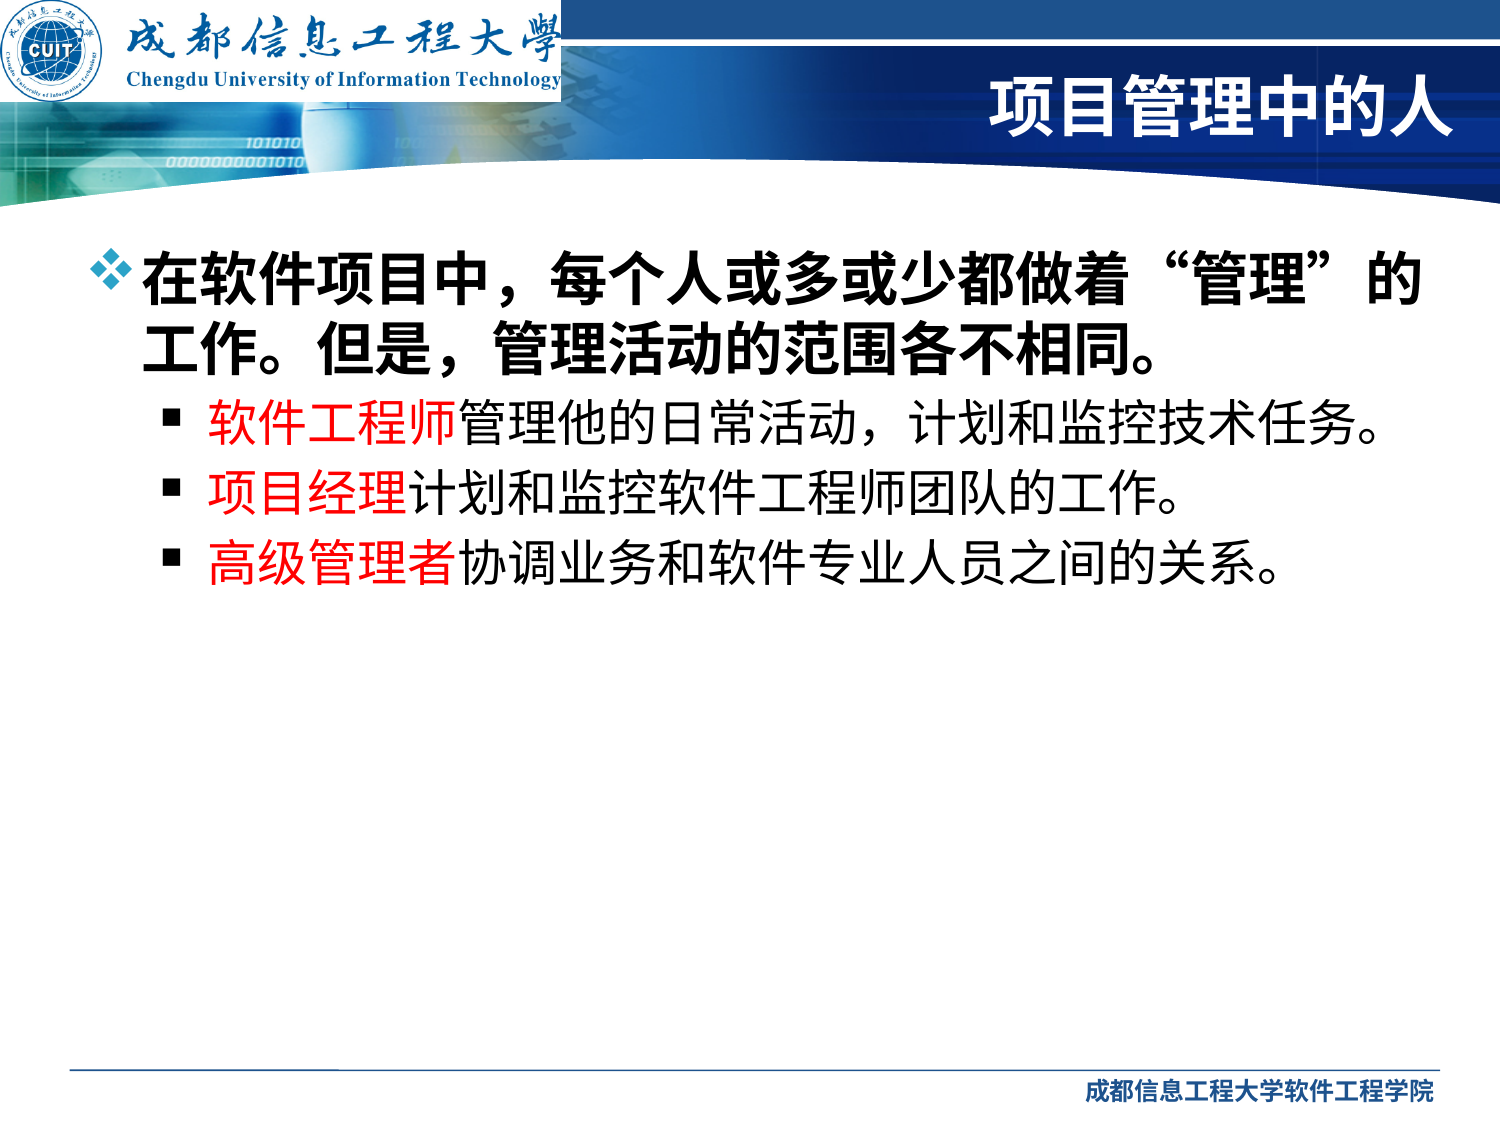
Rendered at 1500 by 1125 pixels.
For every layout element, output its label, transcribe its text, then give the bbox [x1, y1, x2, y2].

picture [0, 0, 1500, 206]
text_box 在软件项目中，每个人或多或少都做着“管理”的工作。但是，管理活动的范围各不相同。 软件工程师管理他的日常活动，计划和监控技术任务。 项目经理计划和监控软件工程师团队的工作。 高级管理者协调业务和软件专业人员之间的关系。 [70, 234, 1455, 977]
footer 成都信息工程大学软件工程学院 [974, 1067, 1451, 1118]
title 项目管理中的人 [182, 54, 1471, 155]
